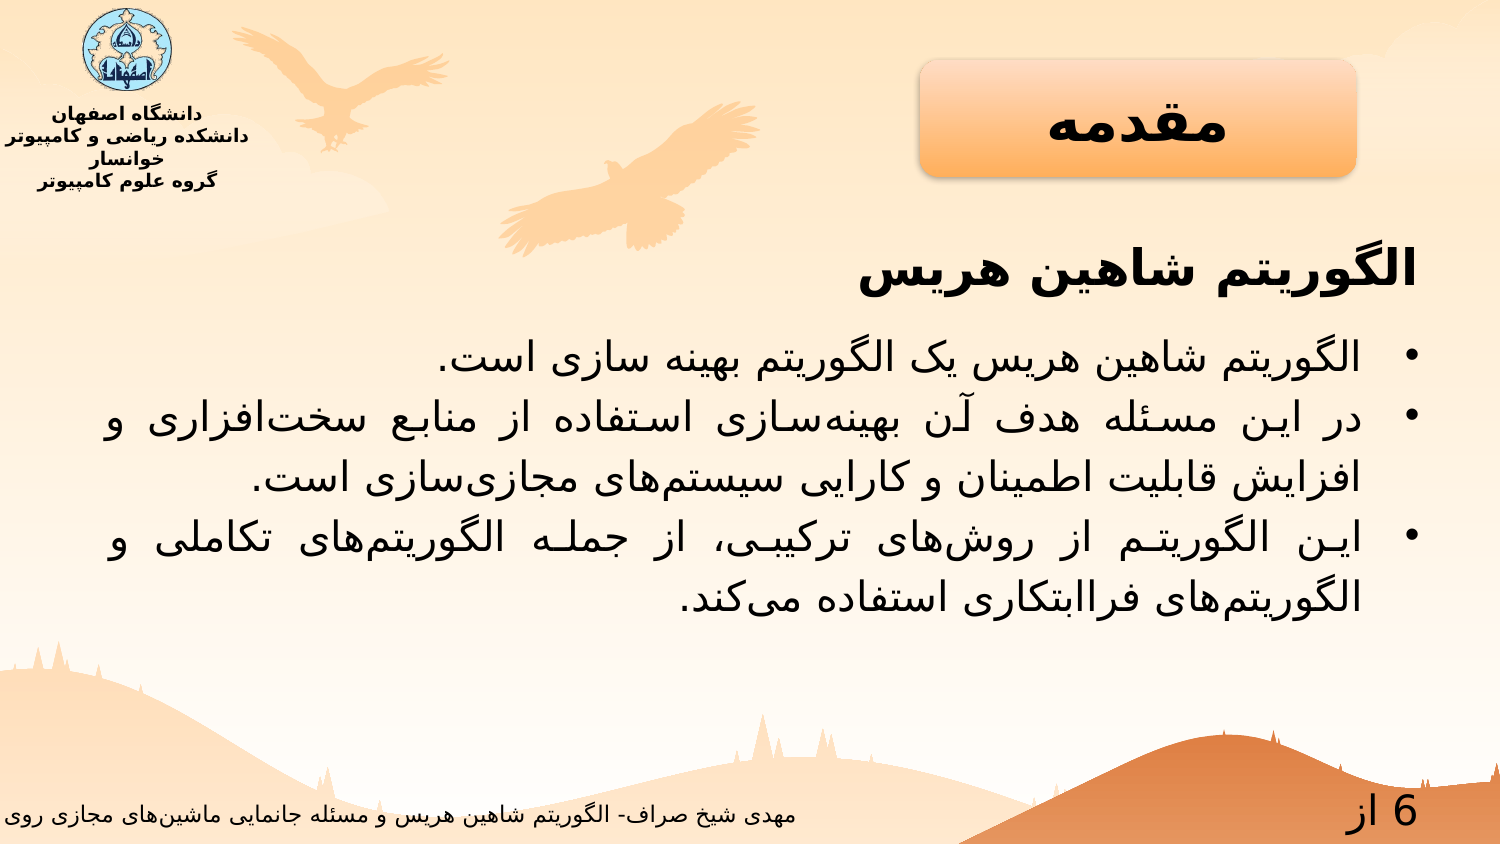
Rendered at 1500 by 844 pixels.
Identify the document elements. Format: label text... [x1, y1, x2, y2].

text_box [919, 59, 1357, 178]
text_box مقدمه [956, 75, 1321, 161]
text_box [498, 101, 761, 258]
text_box دانشگاه اصفهان دانشکده ریاضی و کامپیوتر خوانسار گروه علوم کامپیوتر [0, 93, 282, 199]
text_box [231, 26, 450, 154]
text_box 6 از 34 [1288, 776, 1434, 844]
text_box الگوریتم شاهین هریس یک الگوریتم بهینه سازی است. در این مسئله هدف آن بهینه‌سازی استفاده از منابع سخت‌افزاری و افزایش قابلیت اطمینان و کارایی سیستم‌های مجازی‌سازی است. این الگوریتم از روش‌های ترکیبی، از جمله الگوریتم‌های تکاملی و الگوریتم‌های فراابتکاری استفاده می‌کند. [82, 311, 1434, 627]
text_box مهدی شیخ صراف- الگوریتم شاهین هریس و مسئله جانمایی ماشین‌های مجازی روی سرور [0, 792, 829, 835]
text_box الگوریتم شاهین هریس [735, 228, 1434, 304]
picture [82, 8, 172, 91]
